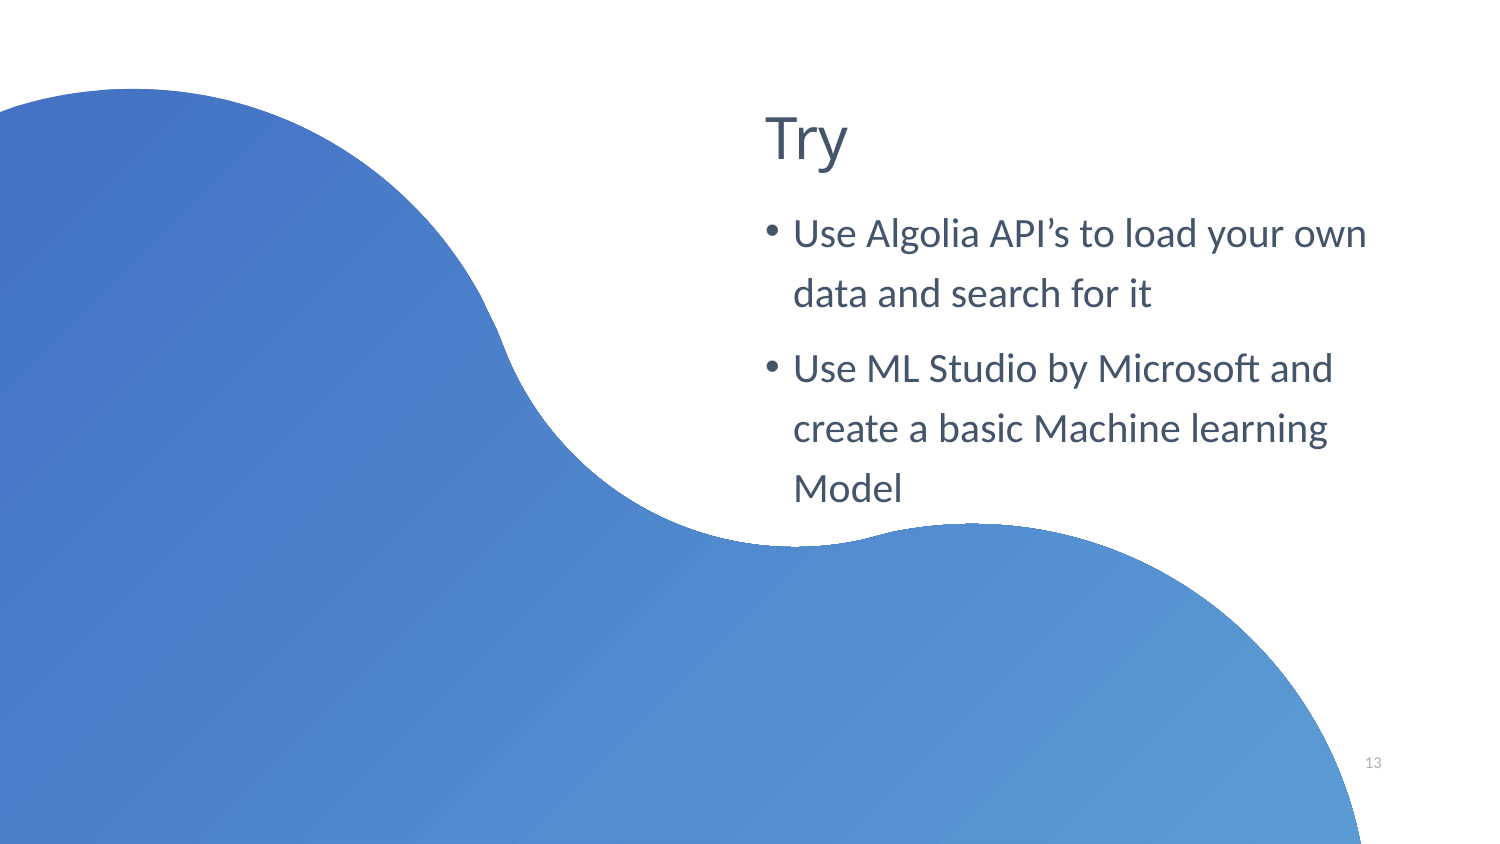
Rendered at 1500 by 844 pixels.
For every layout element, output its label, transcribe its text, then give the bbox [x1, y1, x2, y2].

title Try [750, 16, 1406, 180]
list Use Algolia API’s to load your own data and search for it Use ML Studio by Microsoft and create a basic Machine learning Model [750, 188, 1406, 407]
slide_number 13 [1316, 739, 1397, 785]
